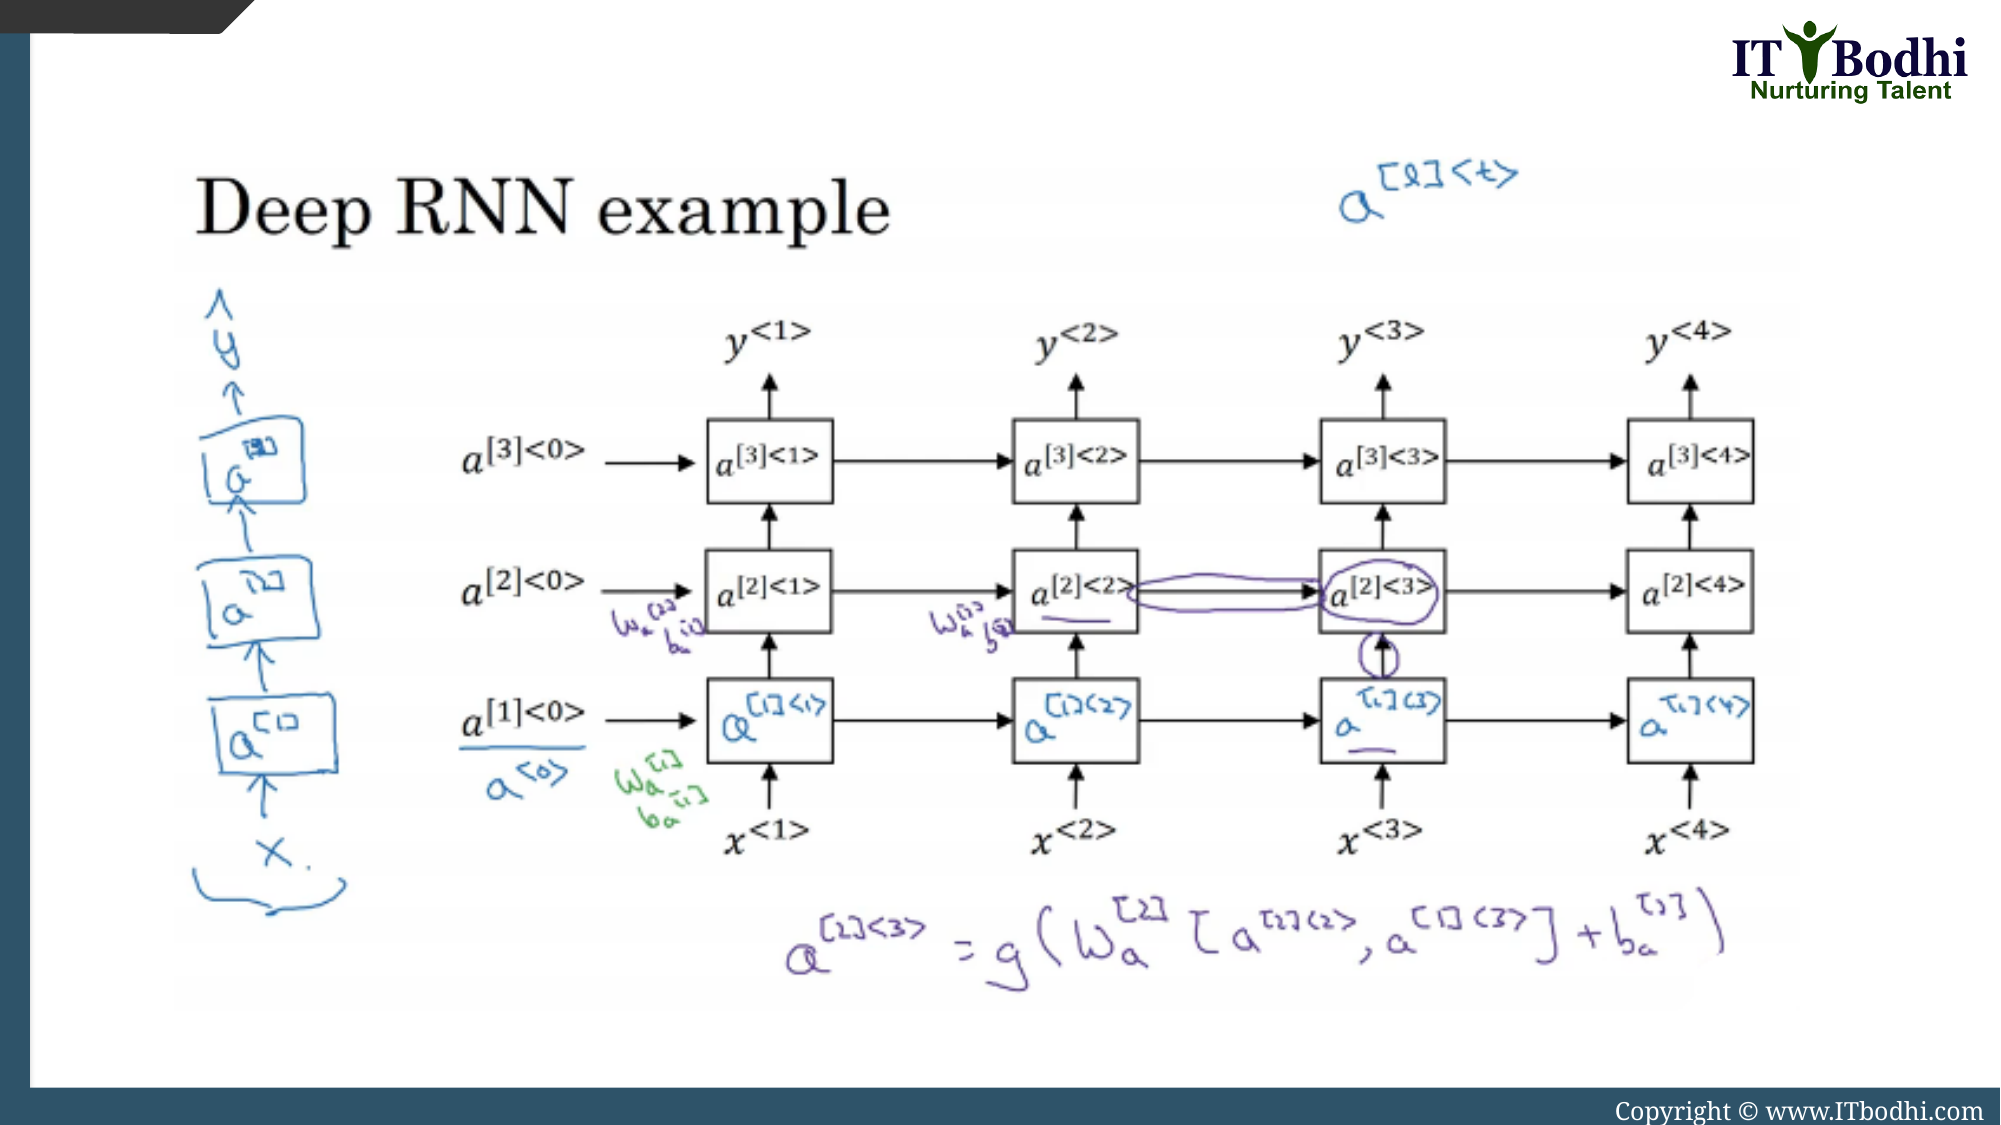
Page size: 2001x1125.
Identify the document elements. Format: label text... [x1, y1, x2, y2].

picture [174, 144, 1801, 1021]
text_box Copyright © www.ITbodhi.com [0, 1087, 2000, 1125]
picture [1724, 15, 1976, 113]
